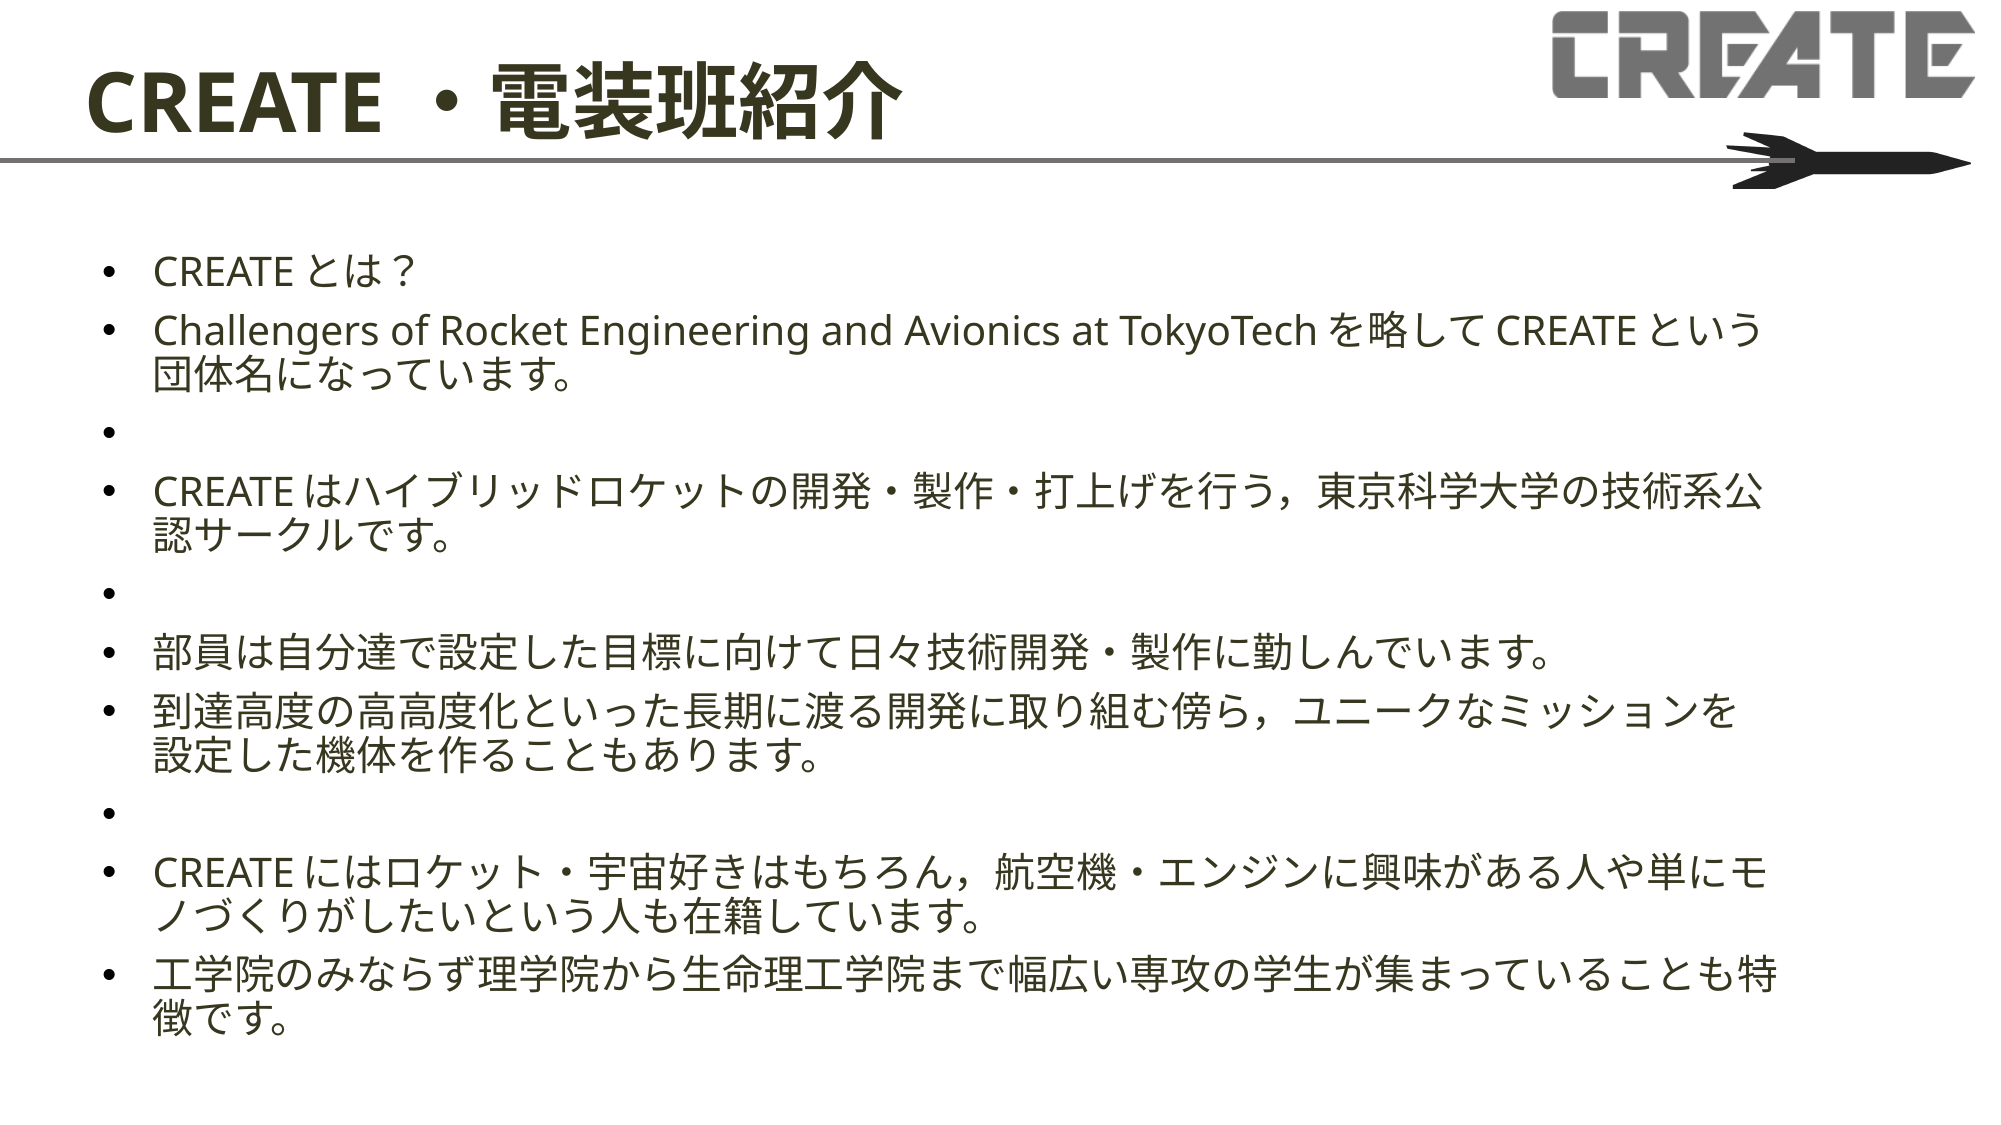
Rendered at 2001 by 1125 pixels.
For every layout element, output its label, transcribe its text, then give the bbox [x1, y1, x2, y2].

picture [1552, 11, 1975, 98]
title CREATE・電装班紹介 [70, 43, 1521, 168]
picture [1726, 133, 1971, 189]
list CREATEとは？ Challengers of Rocket Engineering and Avionics at TokyoTech​を略してCREATE​という団体名になっています。 ​ CREATEはハイブリッドロケットの開発・製作・打上げを行う，東京科学大学の技術系公認サークルです。 部員は自分達で設定した目標に向けて日々技術開発・製作に勤しんでいます。 到達高度の高高度化といった長期に渡る開発に取り組む傍ら，ユニークなミッションを設定した機体を作ることもあります。 ​ CREATEにはロケット・宇宙好きはもちろん，航空機・エンジンに興味がある人や単にモノづくりがしたいという人も在籍しています。 工学院のみならず理学院から生命理工学院まで幅広い専攻の学生が集まっていることも特徴です。 [70, 243, 1796, 1061]
